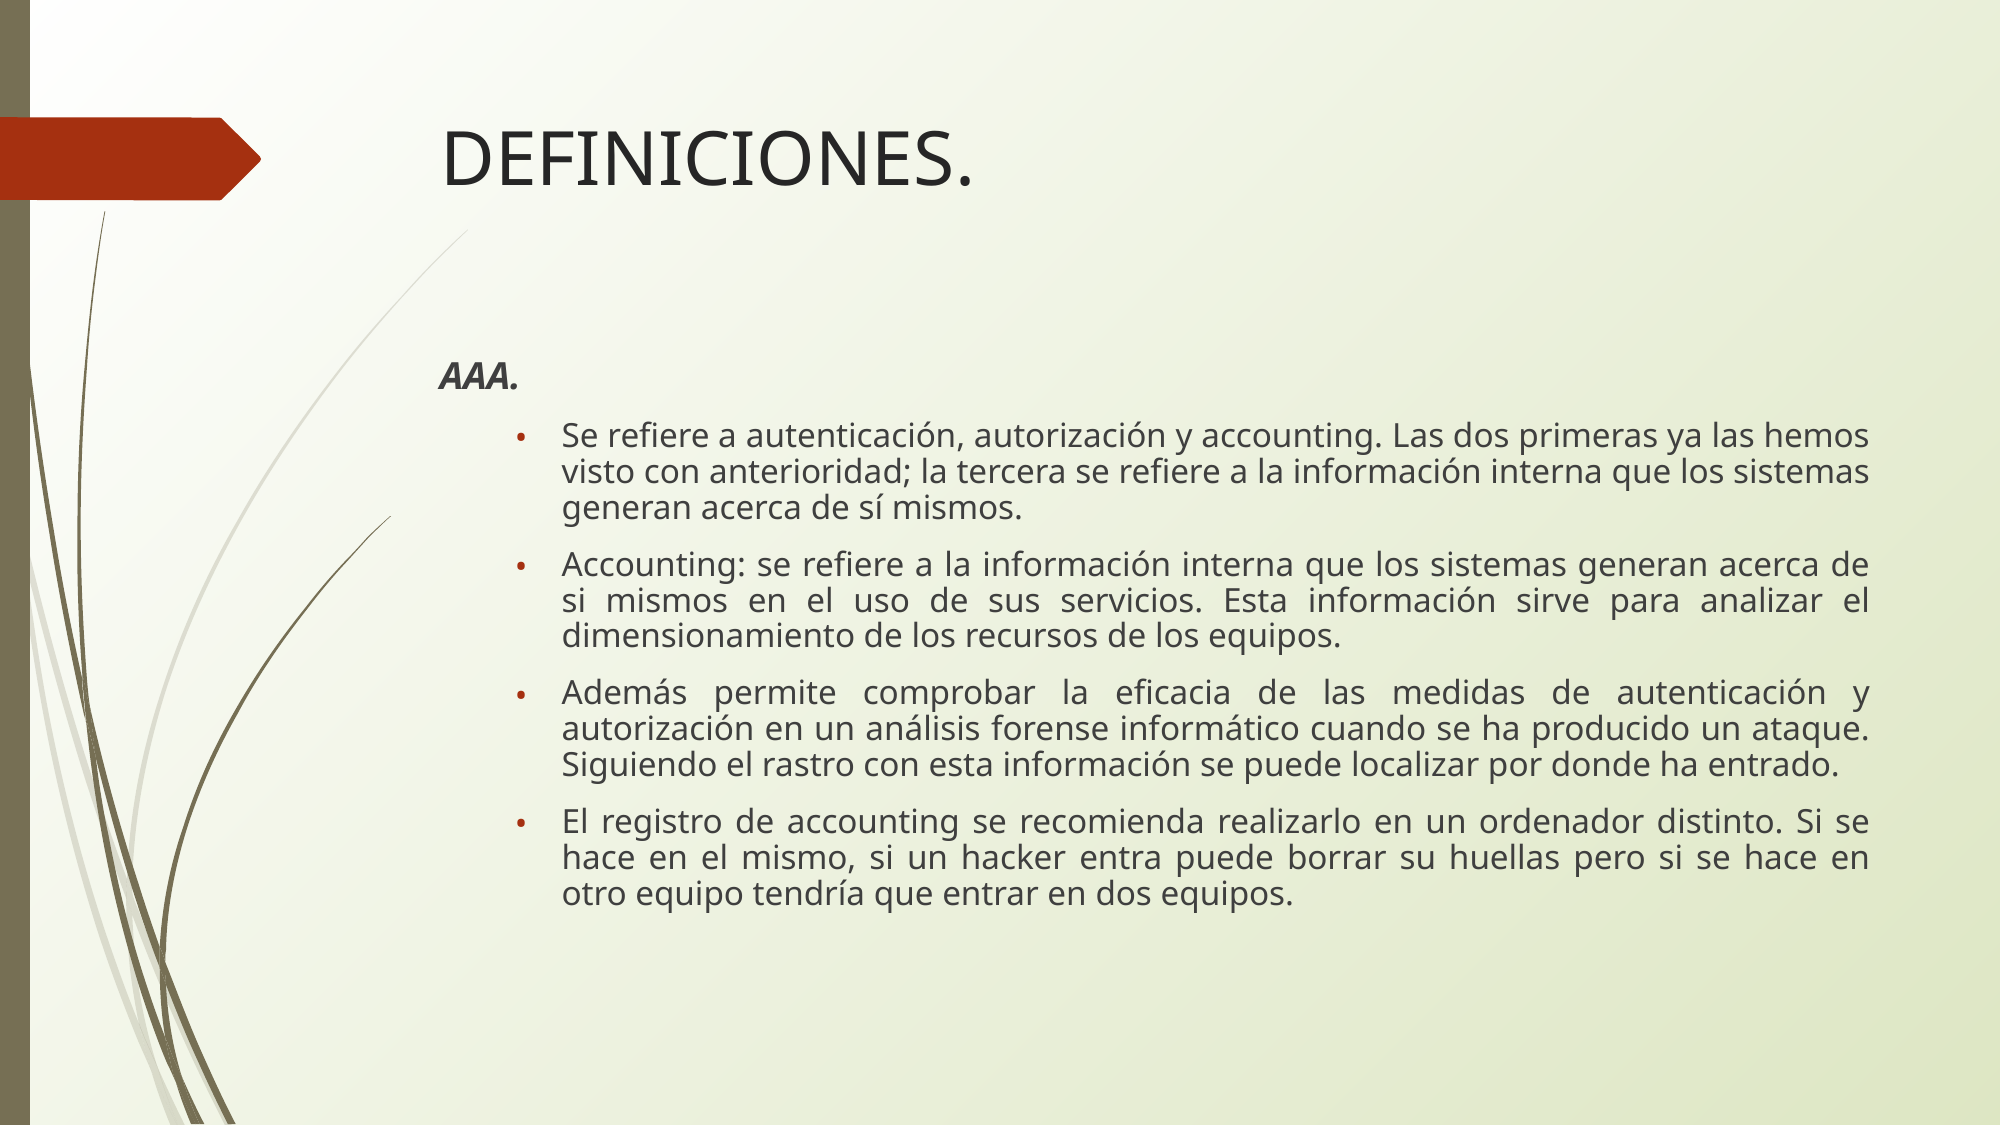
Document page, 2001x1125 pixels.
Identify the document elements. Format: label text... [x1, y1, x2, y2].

list AAA. Se refiere a autenticación, autorización y accounting. Las dos primeras ya las hemos visto con anterioridad; la tercera se refiere a la información interna que los sistemas generan acerca de sí mismos. Accounting: se refiere a la información interna que los sistemas generan acerca de si mismos en el uso de sus servicios. Esta información sirve para analizar el dimensionamiento de los recursos de los equipos. Además permite comprobar la eficacia de las medidas de autenticación y autorización en un análisis forense informático cuando se ha producido un ataque. Siguiendo el rastro con esta información se puede localizar por donde ha entrado. El registro de accounting se recomienda realizarlo en un ordenador distinto. Si se hace en el mismo, si un hacker entra puede borrar su huellas pero si se hace en otro equipo tendría que entrar en dos equipos. [424, 350, 1888, 970]
title DEFINICIONES. [425, 102, 1888, 313]
